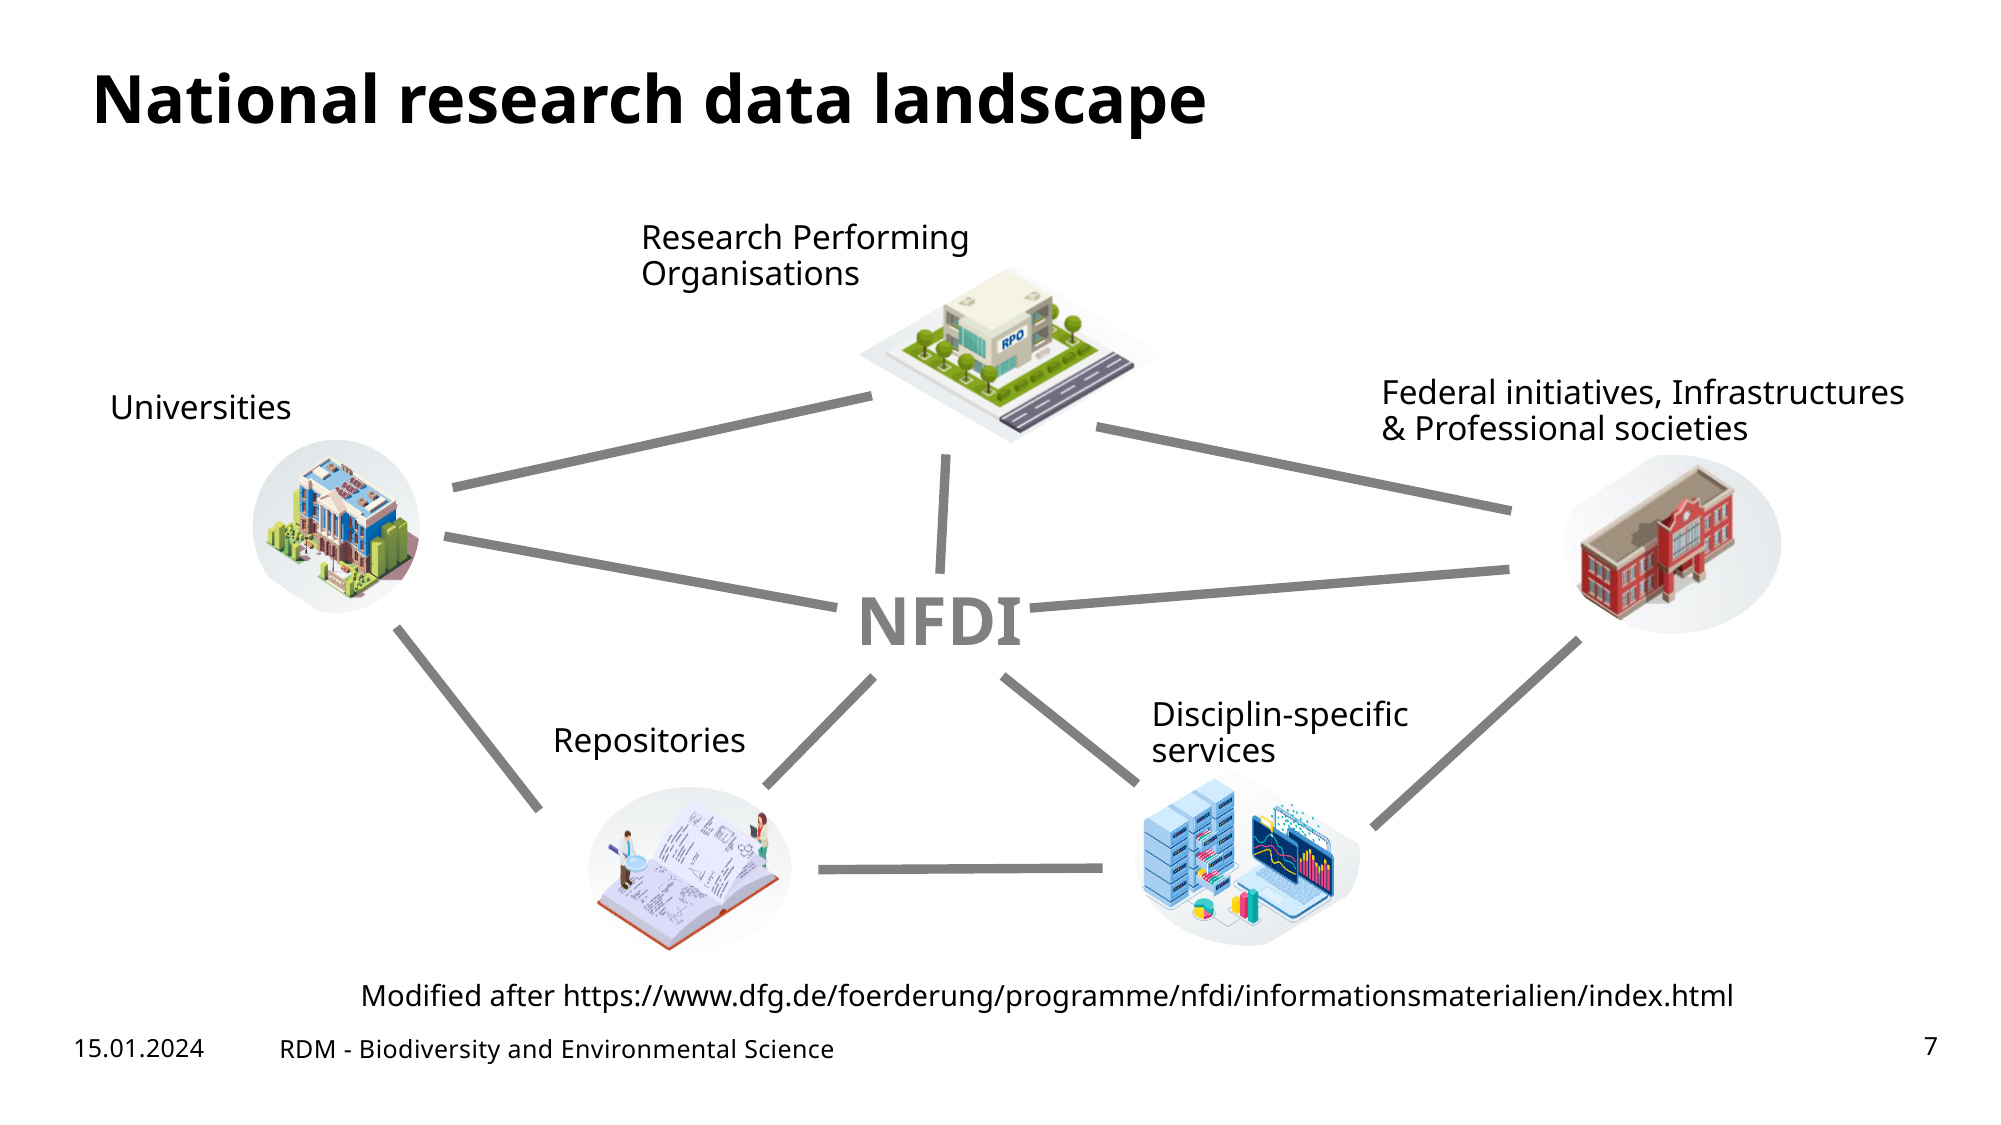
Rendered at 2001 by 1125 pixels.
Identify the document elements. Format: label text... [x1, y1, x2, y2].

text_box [505, 879, 875, 1035]
text_box Universities [109, 343, 415, 474]
text_box Modified after https://www.dfg.de/foerderung/programme/nfdi/informationsmaterialien/index.html [879, 969, 1043, 1020]
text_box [1048, 879, 1446, 1032]
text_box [396, 395, 1580, 870]
slide_number 7 [1838, 1023, 1950, 1073]
text_box Modified after https://www.dfg.de/foerderung/programme/nfdi/informationsmaterialien/index.html [1450, 969, 2000, 1020]
picture [858, 266, 1164, 395]
text_box Modified after https://www.dfg.de/foerderung/programme/nfdi/informationsmaterialien/index.html [345, 969, 500, 1020]
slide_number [49, 1023, 233, 1073]
footer RDM - Biodiversity and Environmental Science [267, 1023, 1733, 1074]
text_box Federal initiatives, Infrastructures & Professional societies [1381, 346, 1918, 477]
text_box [161, 348, 544, 705]
text_box Research Performing Organisations [641, 191, 1103, 322]
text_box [1474, 365, 1871, 724]
text_box National research data landscape [91, 66, 1373, 281]
